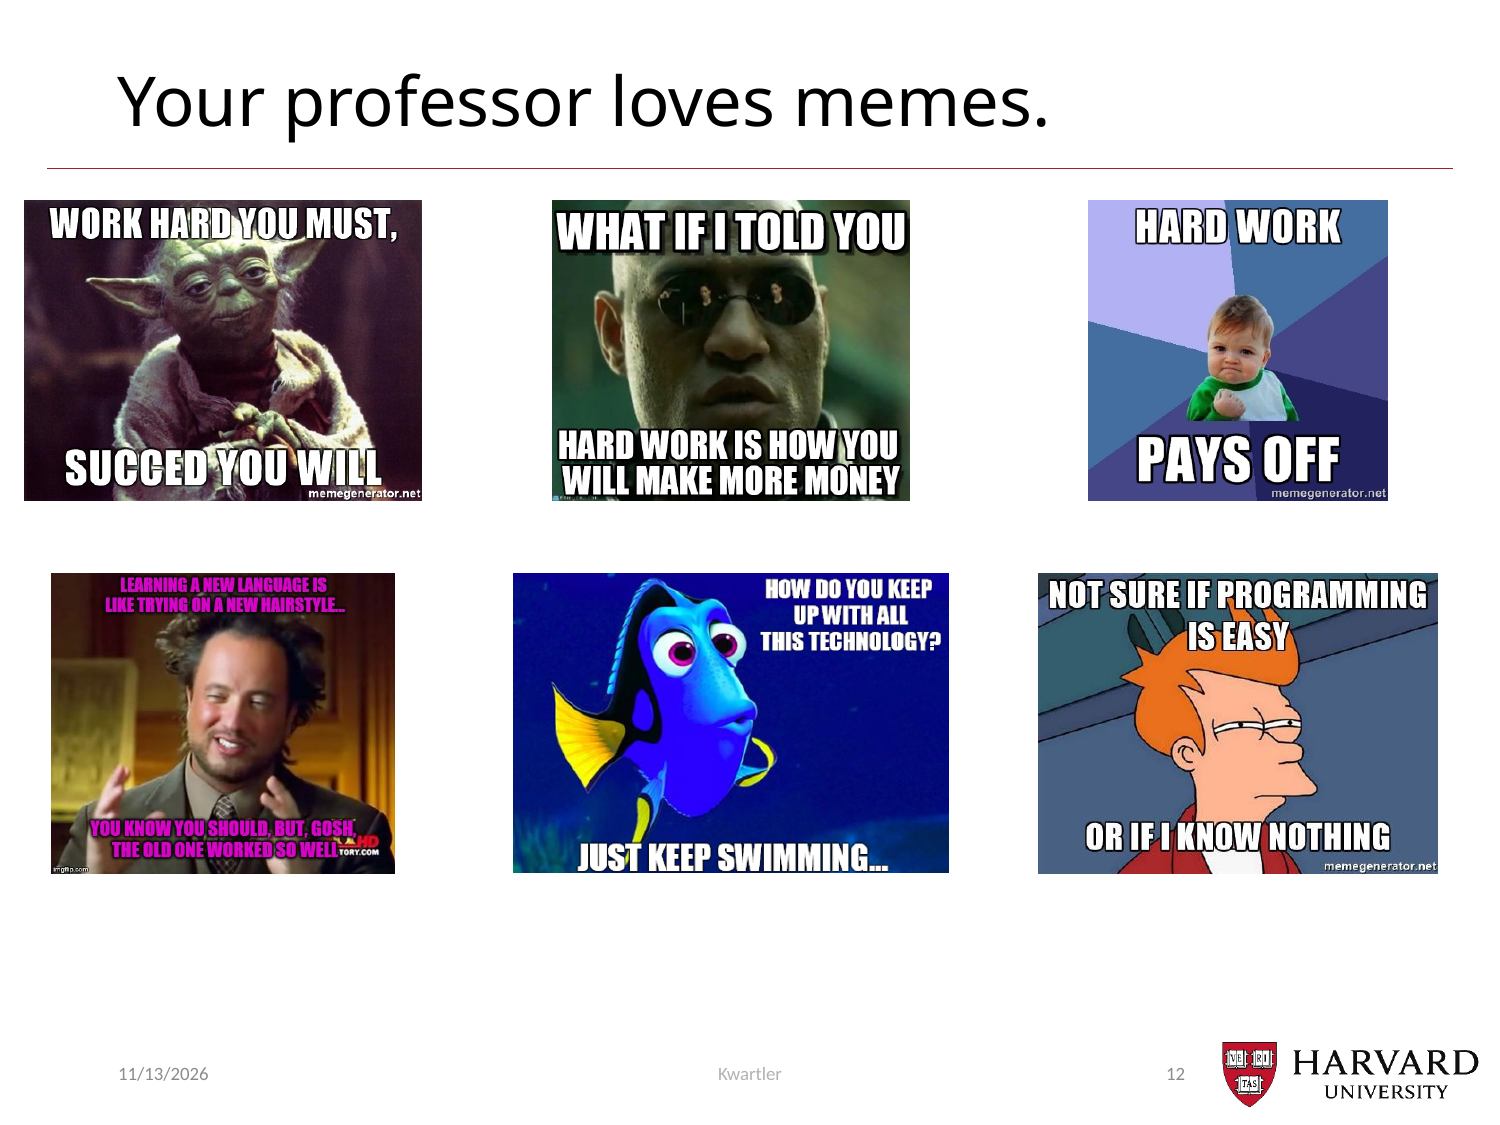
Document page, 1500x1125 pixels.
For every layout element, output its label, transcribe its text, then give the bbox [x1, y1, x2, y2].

picture [1037, 573, 1438, 874]
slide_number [103, 1042, 441, 1103]
slide_number 12 [1059, 1042, 1200, 1103]
picture [552, 200, 910, 501]
picture [513, 573, 949, 874]
picture [552, 864, 561, 874]
footer Kwartler [496, 1042, 1004, 1103]
picture [51, 573, 395, 874]
picture [513, 864, 520, 874]
picture [1087, 200, 1388, 501]
title Your professor loves memes. [103, 59, 1397, 157]
picture [1200, 1024, 1500, 1125]
picture [24, 200, 422, 501]
